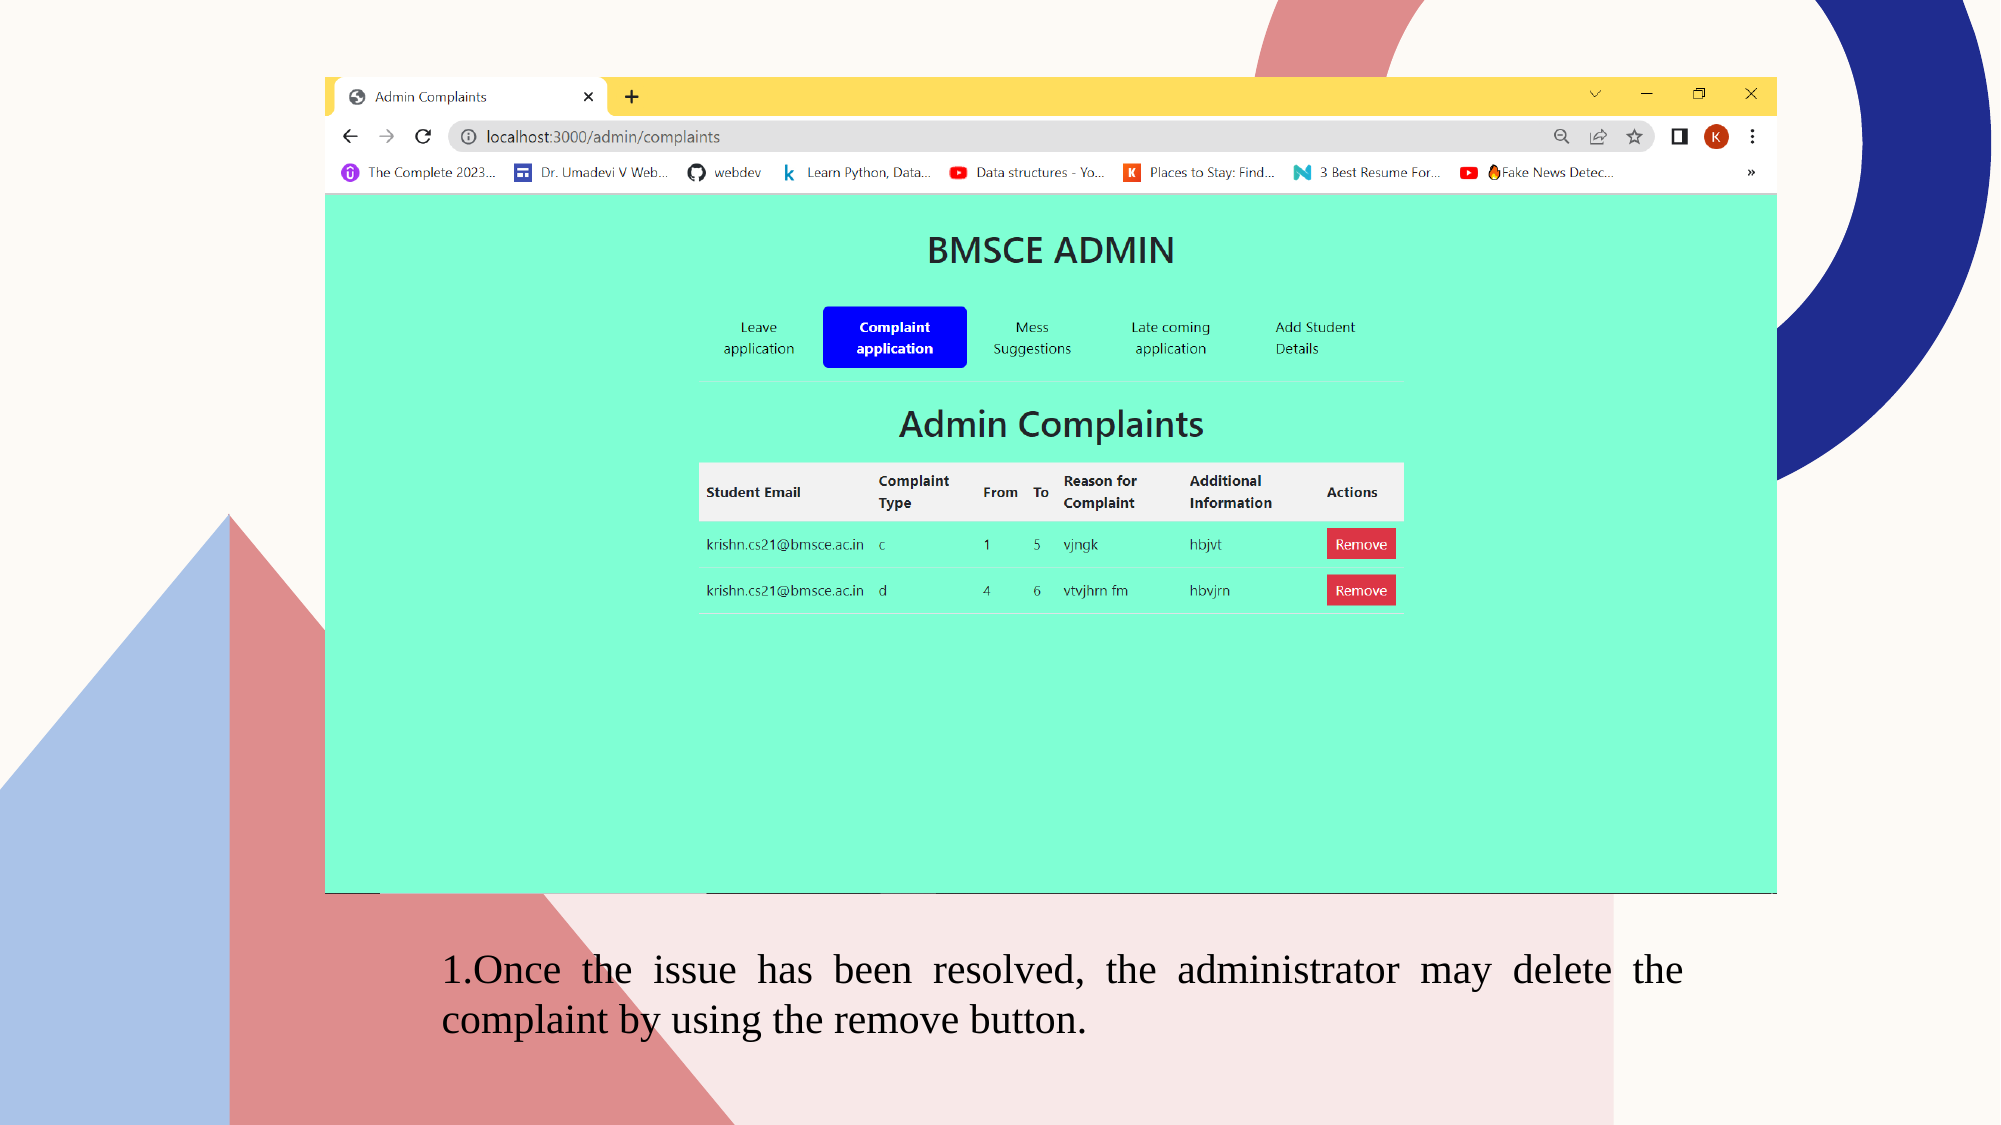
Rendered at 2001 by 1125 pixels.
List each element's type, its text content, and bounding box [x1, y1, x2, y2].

picture [325, 77, 1777, 894]
list 1.Once the issue has been resolved, the administrator may delete the complaint by using the remove button. [441, 941, 1685, 1111]
